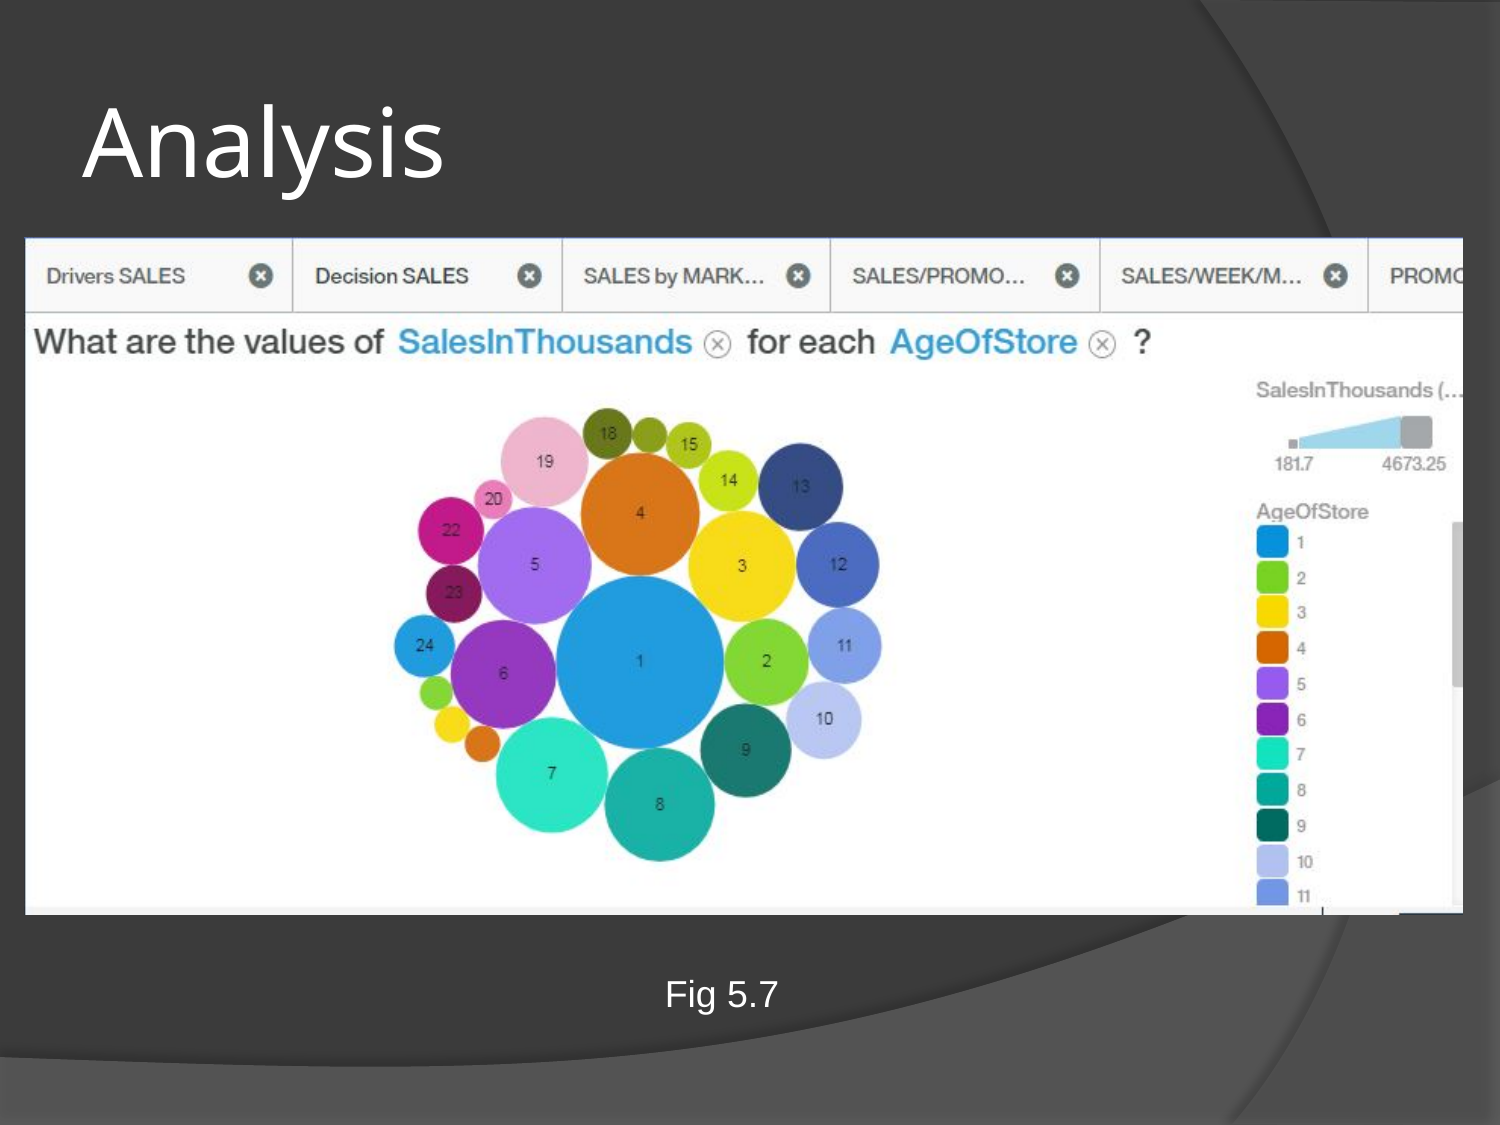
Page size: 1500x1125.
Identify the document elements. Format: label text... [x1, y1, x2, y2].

title Analysis [75, 45, 1300, 230]
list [24, 237, 1463, 915]
text_box Fig 5.7 [650, 962, 975, 1023]
